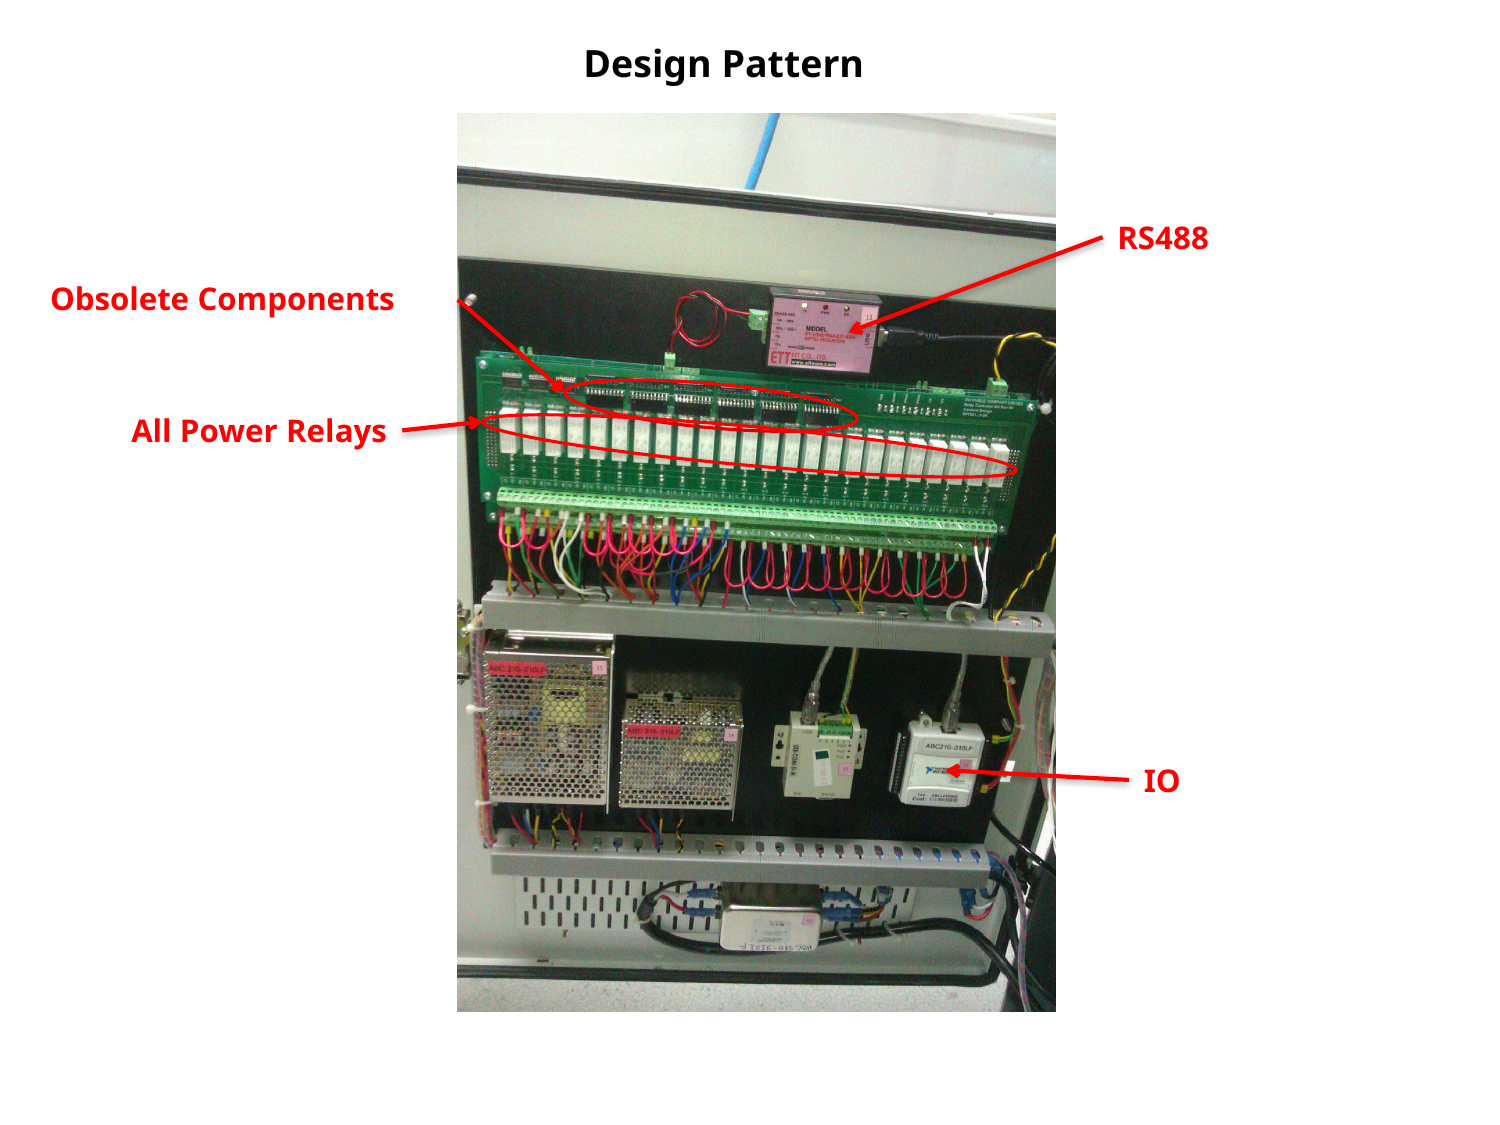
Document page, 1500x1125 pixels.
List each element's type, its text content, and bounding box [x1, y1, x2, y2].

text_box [457, 299, 566, 393]
text_box All Power Relays [116, 404, 403, 457]
picture [457, 113, 1057, 1012]
text_box IO [1128, 753, 1196, 806]
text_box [945, 769, 1126, 781]
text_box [422, 421, 483, 432]
text_box Design Pattern [568, 32, 932, 93]
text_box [848, 237, 1092, 333]
text_box RS488 [1102, 211, 1225, 264]
text_box Obsolete Components [35, 271, 411, 325]
